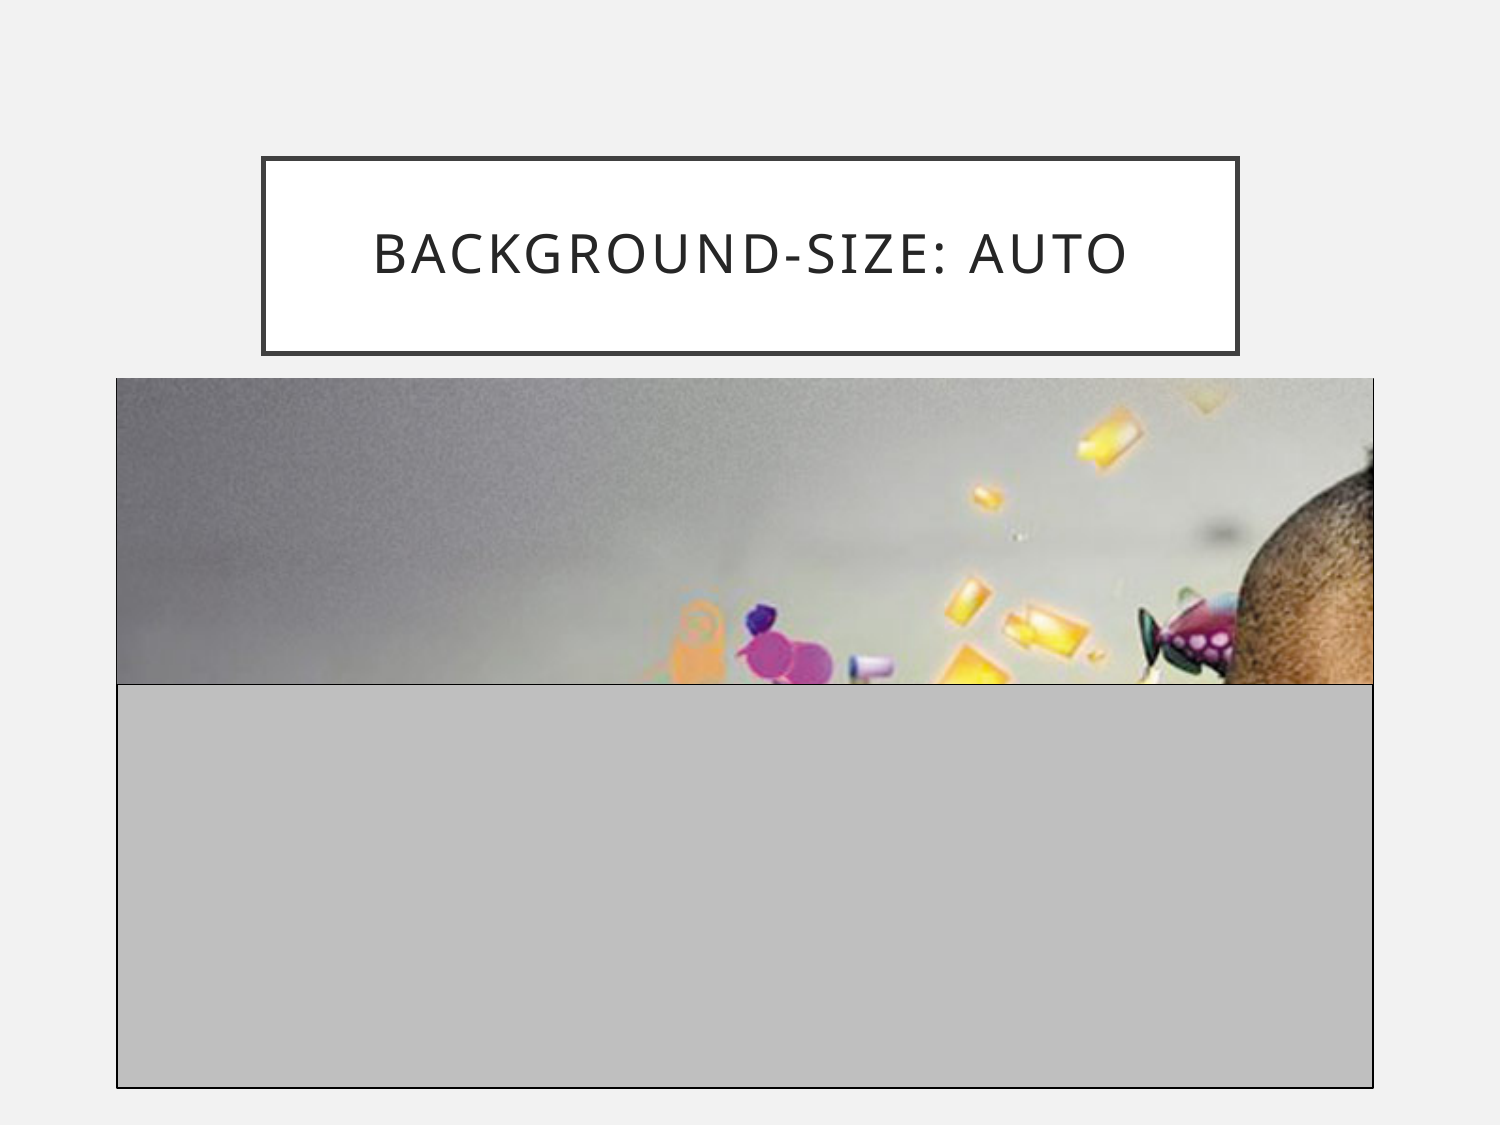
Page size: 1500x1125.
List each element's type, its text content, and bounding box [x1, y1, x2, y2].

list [116, 378, 1373, 684]
text_box [116, 685, 1374, 1089]
title background-size: auto [261, 156, 1240, 356]
